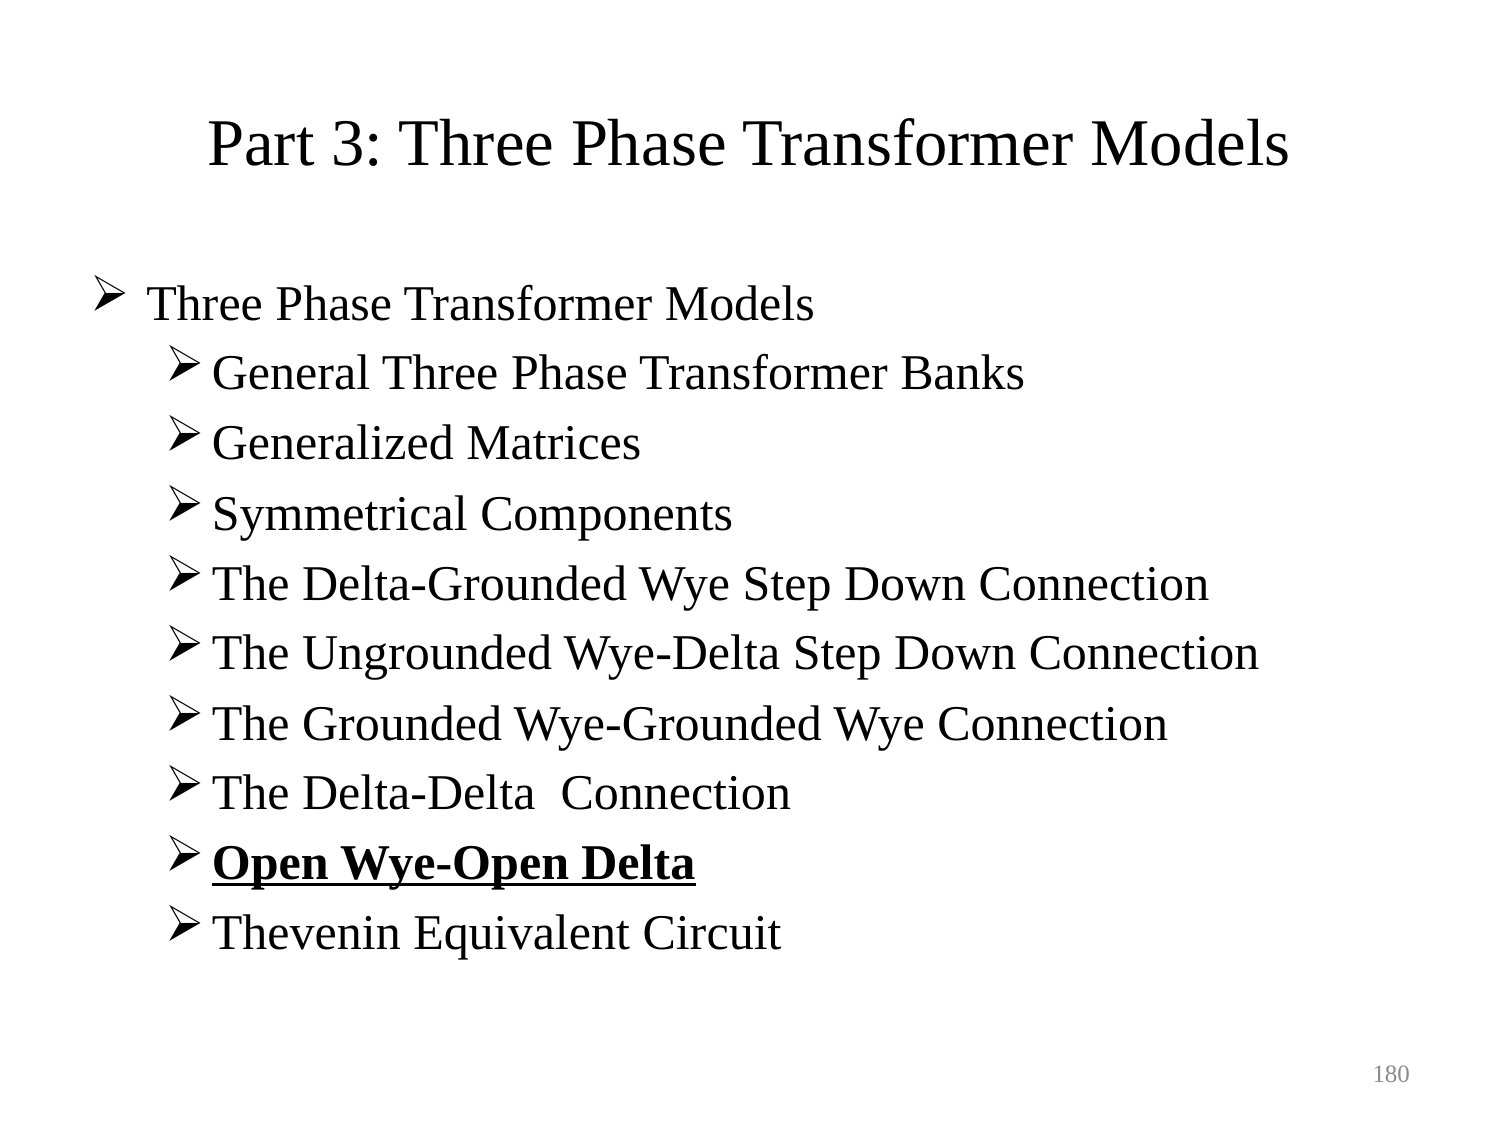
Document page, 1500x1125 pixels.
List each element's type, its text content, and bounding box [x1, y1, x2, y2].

list Three Phase Transformer Models General Three Phase Transformer Banks Generalized Matrices Symmetrical Components The Delta-Grounded Wye Step Down Connection The Ungrounded Wye-Delta Step Down Connection The Grounded Wye-Grounded Wye Connection The Delta-Delta Connection Open Wye-Open Delta Thevenin Equivalent Circuit [75, 262, 1425, 1005]
slide_number 180 [1074, 1042, 1425, 1103]
title Part 3: Three Phase Transformer Models [75, 45, 1425, 233]
